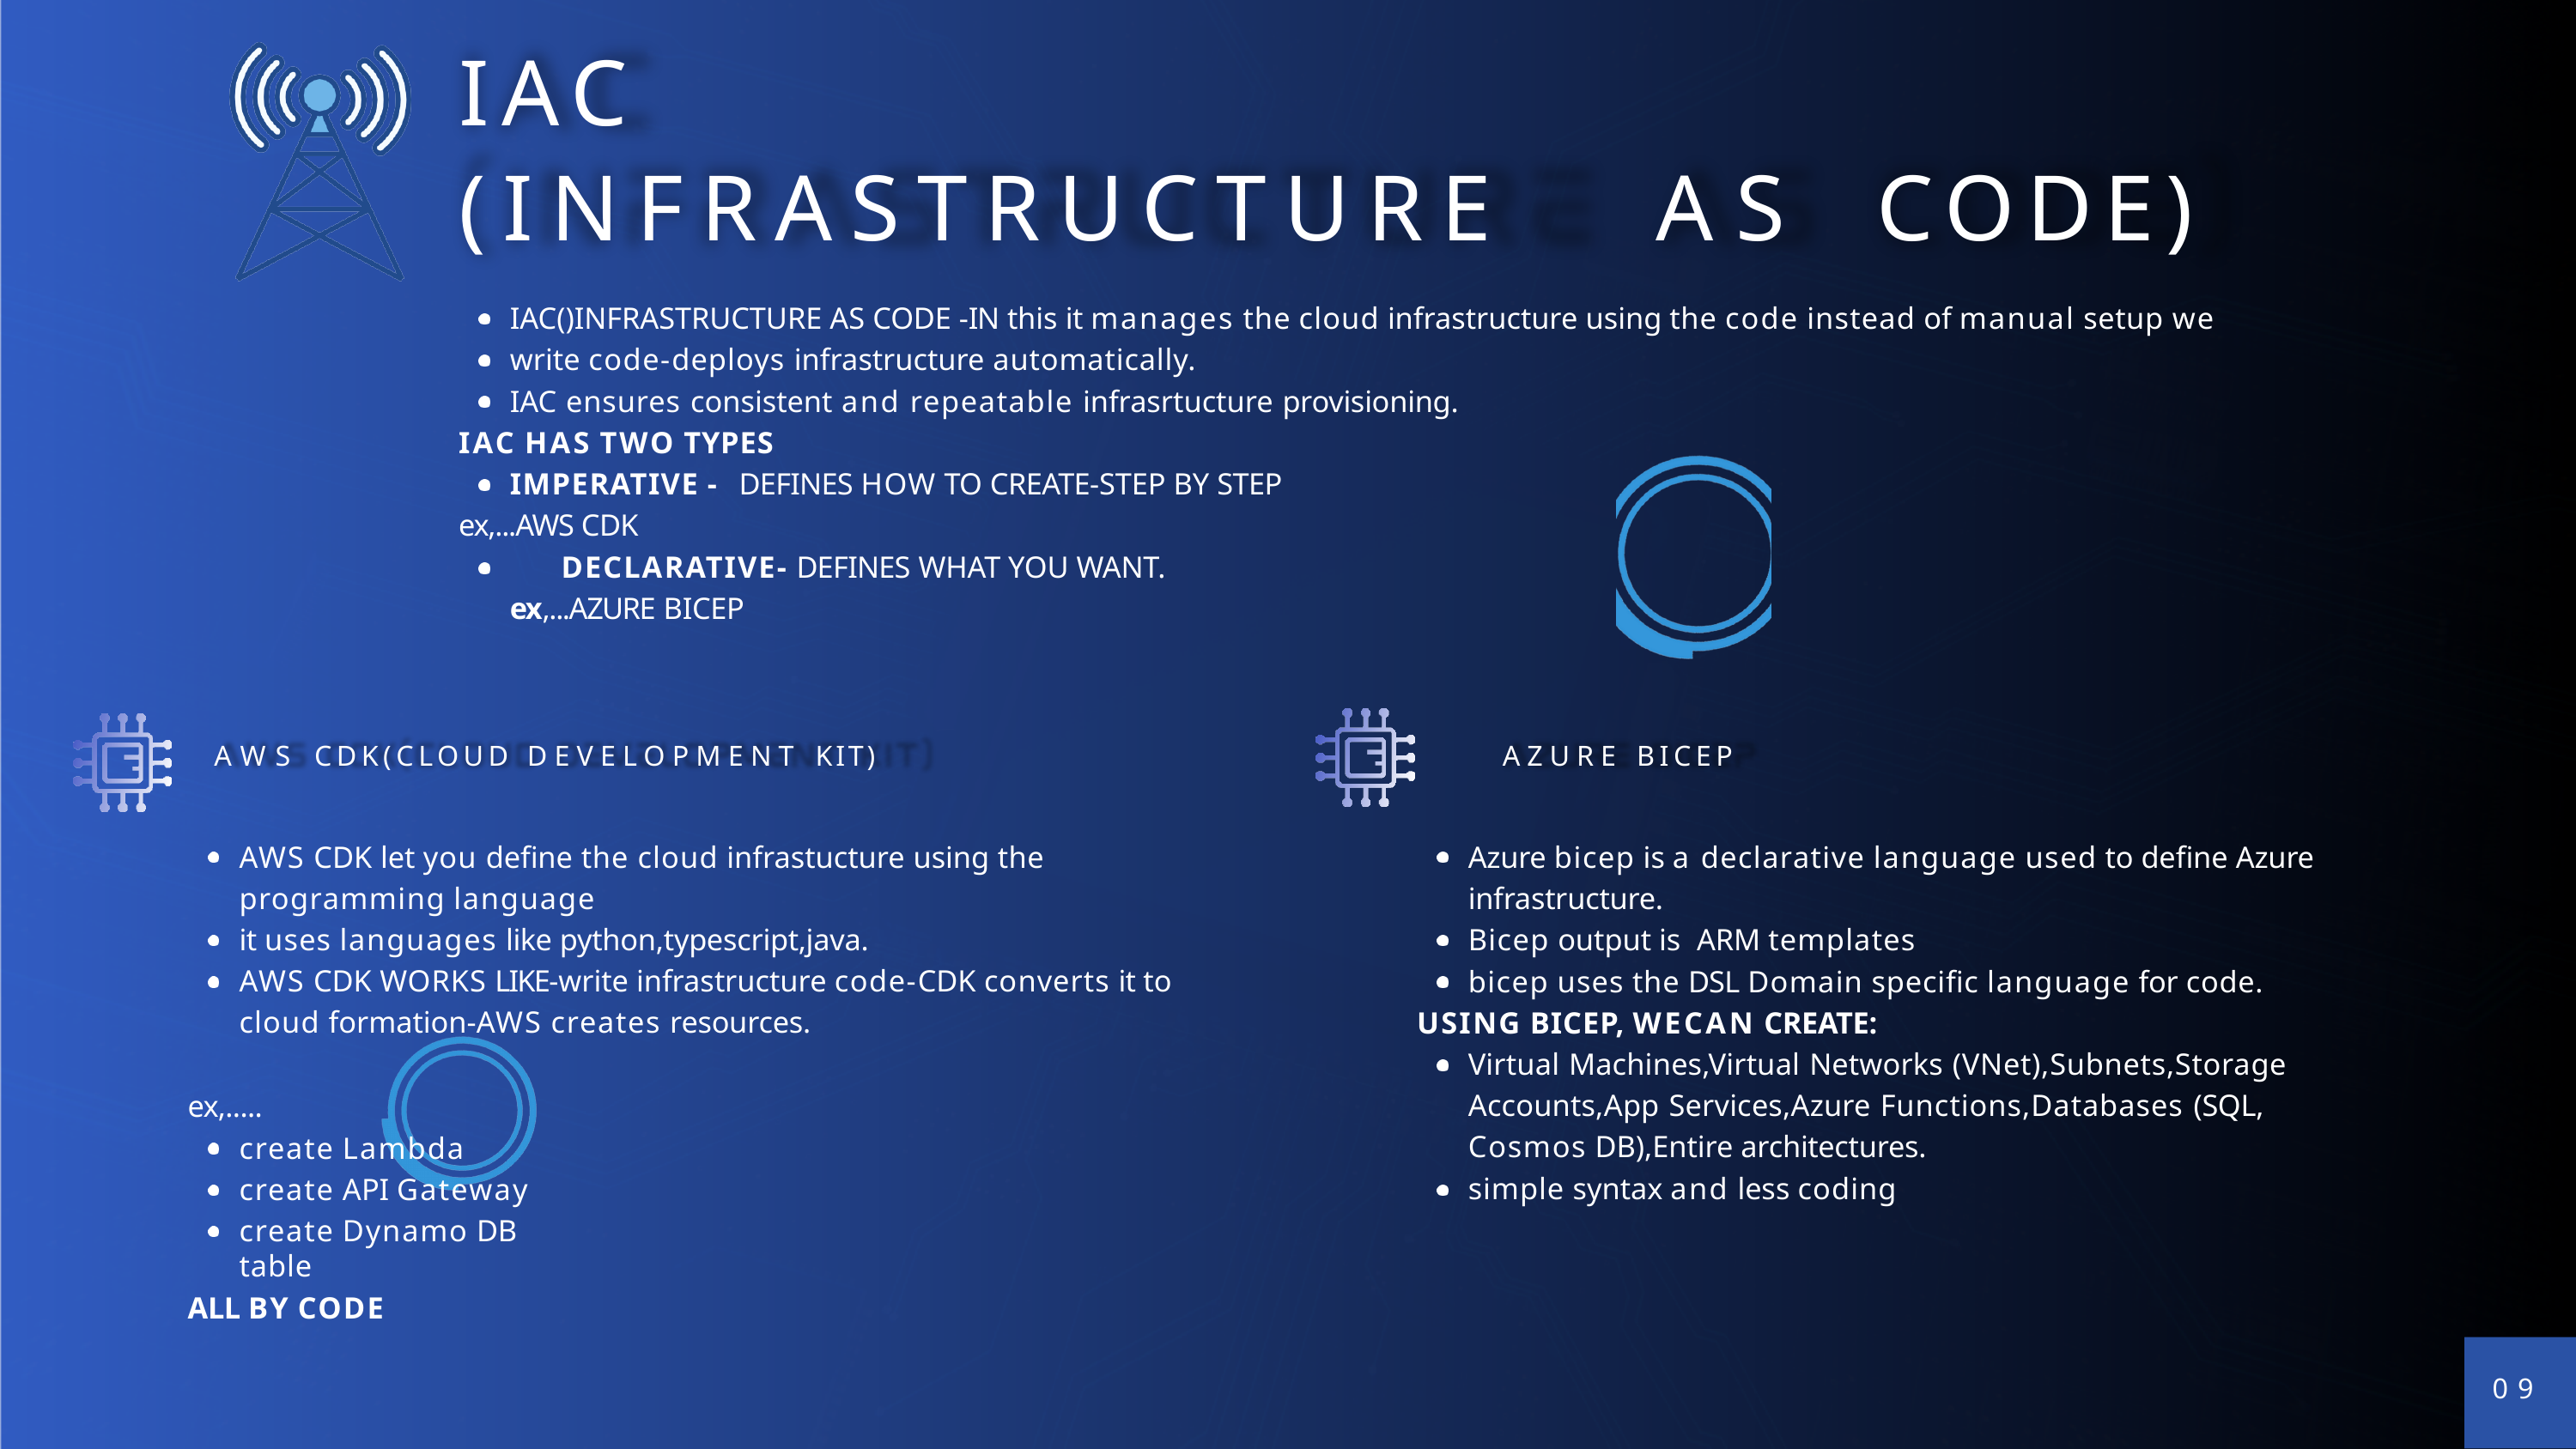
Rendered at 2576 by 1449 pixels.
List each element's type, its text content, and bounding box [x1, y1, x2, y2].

text_box Azure bicep is a declarative language used to define Azure infrastructure. Bicep output is ARM templates bicep uses the DSL Domain specific language for code. USING BICEP, WECAN CREATE: Virtual Machines,Virtual Networks (VNet),Subnets,Storage Accounts,App Services,Azure Functions,Databases (SQL, Cosmos DB),Entire architectures. simple syntax and less coding [1414, 830, 2355, 1206]
picture [0, 0, 2576, 1449]
text_box 09 [2490, 1375, 2550, 1405]
text_box IAC()INFRASTRUCTURE AS CODE -IN this it manages the cloud infrastructure using the code instead of manual setup we write code-deploys infrastructure automatically. IAC ensures consistent and repeatable infrasrtucture provisioning. IAC HAS TWO TYPES IMPERATIVE - DEFINES HOW TO CREATE-STEP BY STEP ex,...AWS CDK DECLARATIVE- DEFINES WHAT YOU WANT. ex,...AZURE BICEP [457, 292, 2247, 626]
text_box AWS CDK let you define the cloud infrastucture using the programming language it uses languages like python,typescript,java. AWS CDK WORKS LIKE-write infrastructure code-CDK converts it to cloud formation-AWS creates resources. [237, 830, 1189, 1040]
text_box ex,..... create Lambda create API Gateway create Dynamo DB table ALL BY CODE [185, 1080, 611, 1325]
